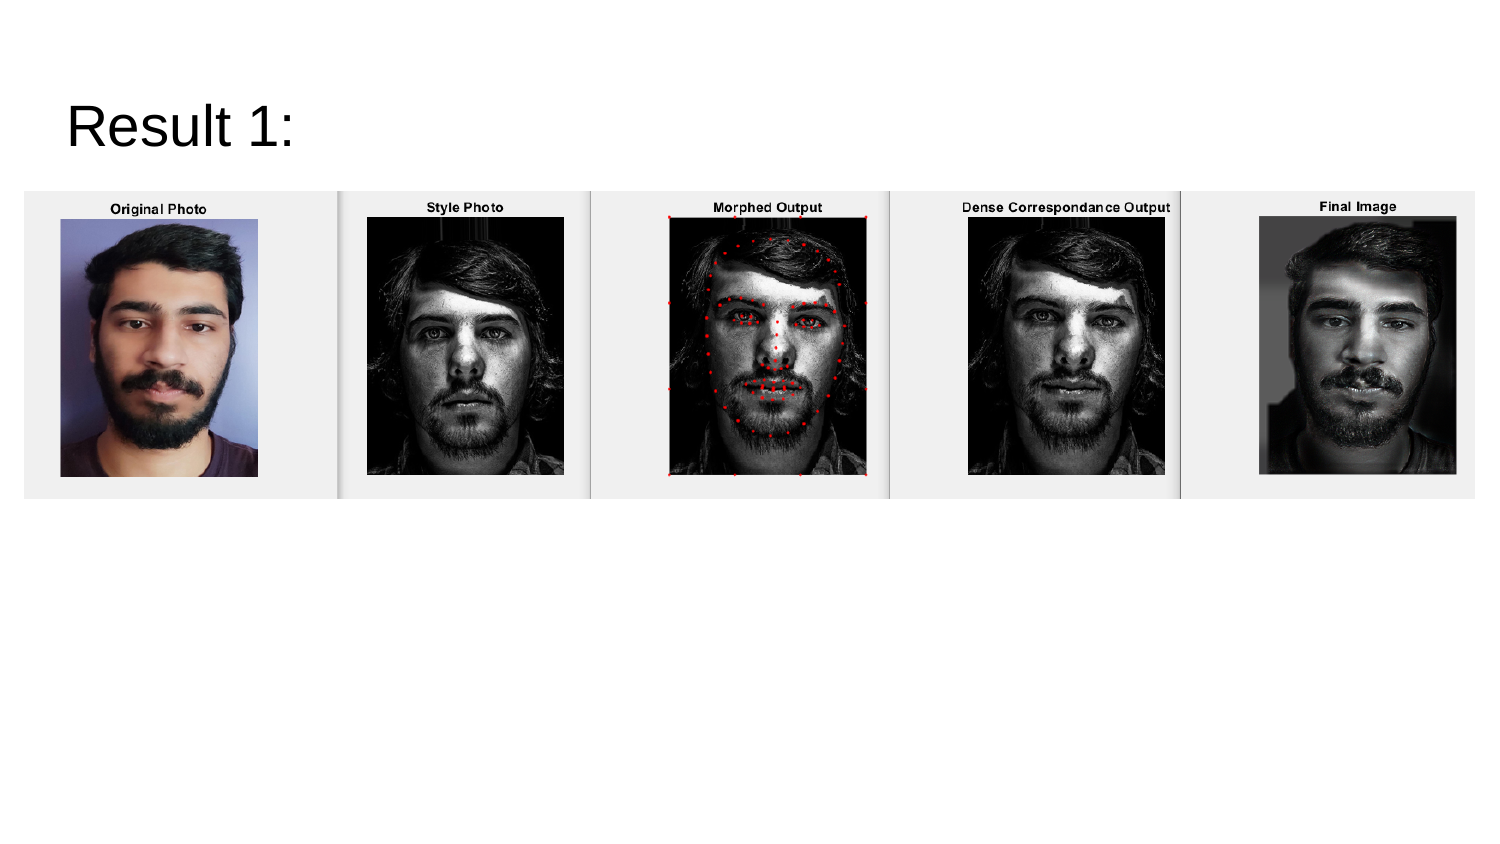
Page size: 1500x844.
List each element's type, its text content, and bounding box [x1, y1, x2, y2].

picture [24, 191, 1476, 499]
title Result 1: [51, 72, 1449, 167]
